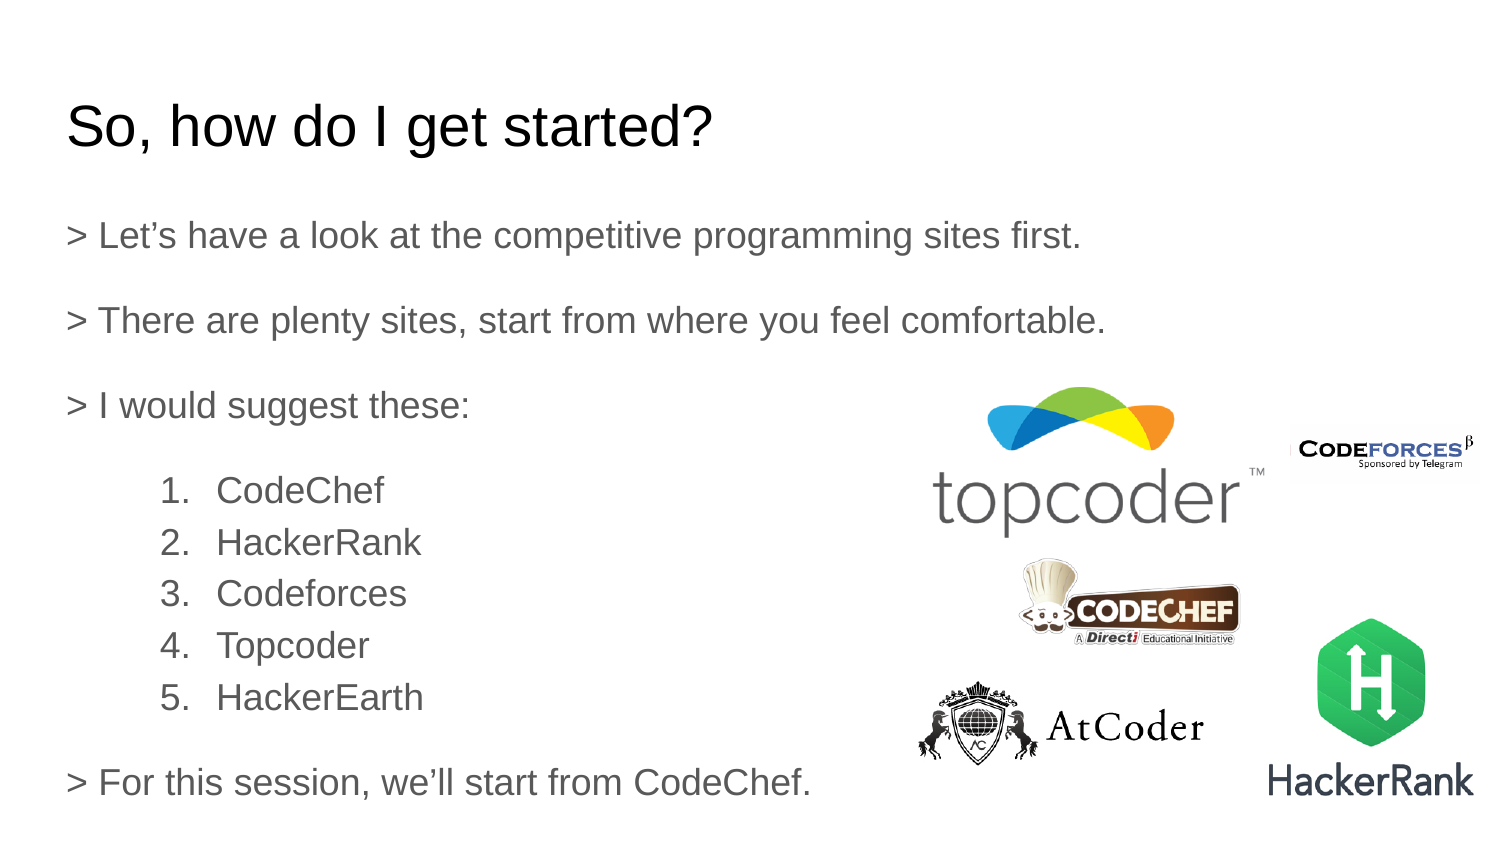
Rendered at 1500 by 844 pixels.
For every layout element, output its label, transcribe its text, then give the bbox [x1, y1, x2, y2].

title So, how do I get started? [51, 72, 1449, 167]
picture [880, 364, 1480, 814]
list > Let’s have a look at the competitive programming sites first. > There are plenty sites, start from where you feel comfortable. > I would suggest these: CodeChef HackerRank Codeforces Topcoder HackerEarth > For this session, we’ll start from CodeChef. [51, 189, 1449, 750]
